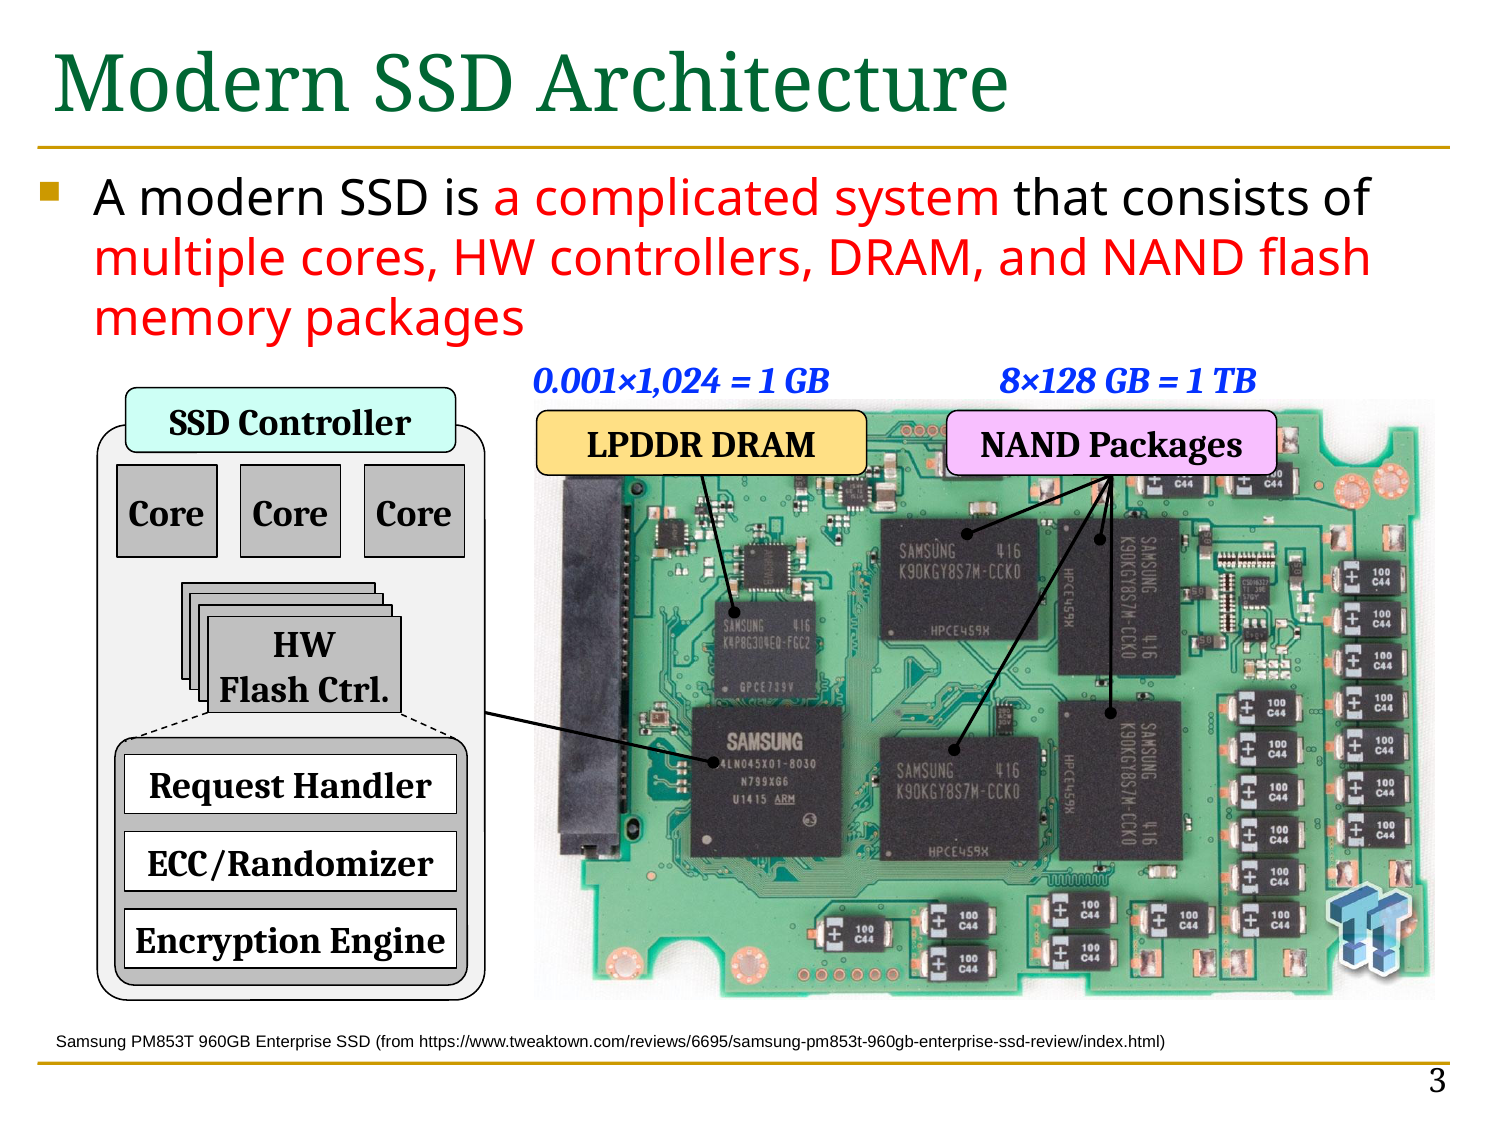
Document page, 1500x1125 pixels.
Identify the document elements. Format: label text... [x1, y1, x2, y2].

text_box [946, 347, 1310, 751]
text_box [97, 387, 714, 1001]
list A modern SSD is a complicated system that consists of multiple cores, HW controllers, DRAM, and NAND flash memory packages [22, 158, 1435, 1011]
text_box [481, 347, 881, 613]
text_box Samsung PM853T 960GB Enterprise SSD (from https://www.tweaktown.com/reviews/6695/samsung-pm853t-960gb-enterprise-ssd-review/index.html) [41, 1023, 1182, 1058]
title Modern SSD Architecture [37, 24, 1500, 200]
picture [714, 399, 1436, 1000]
slide_number 3 [1111, 1036, 1462, 1112]
